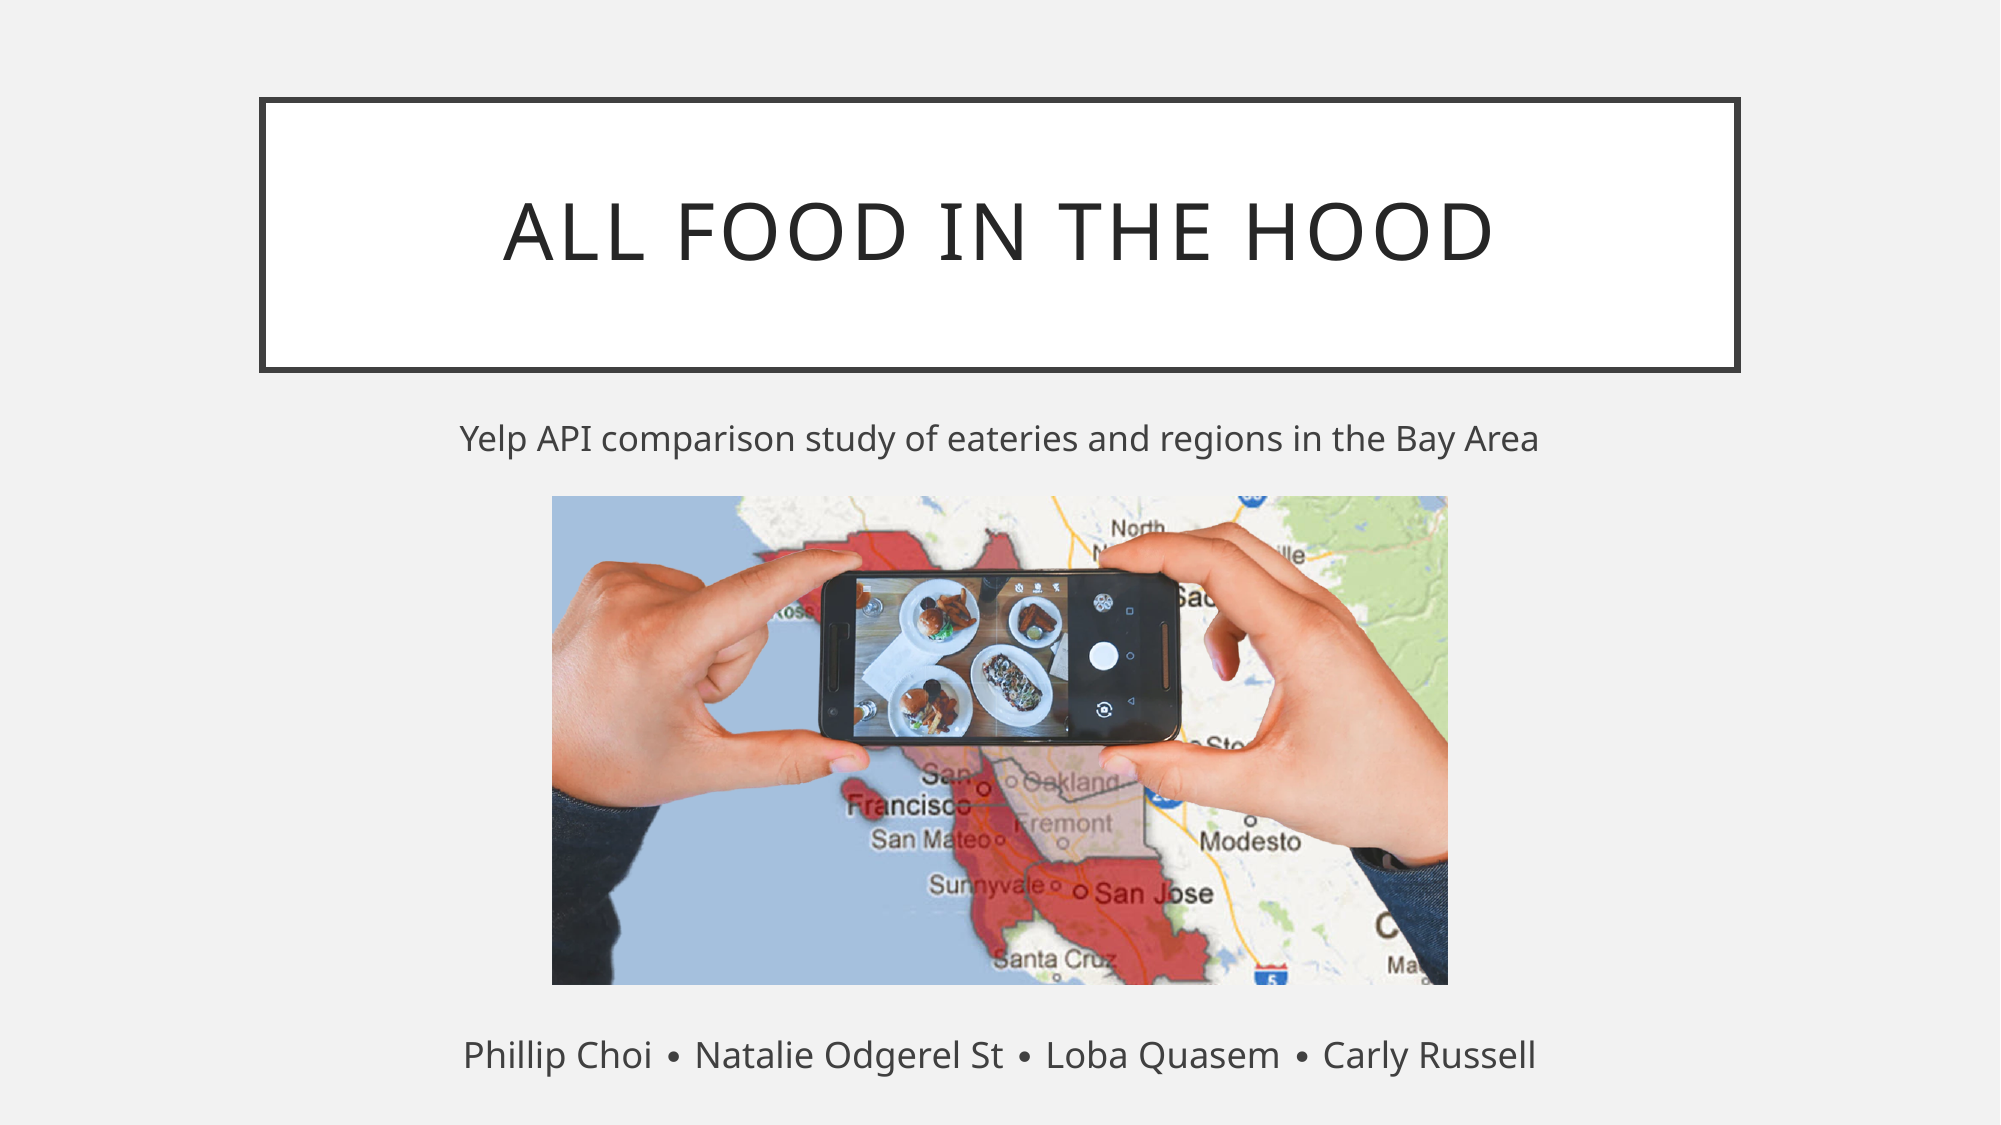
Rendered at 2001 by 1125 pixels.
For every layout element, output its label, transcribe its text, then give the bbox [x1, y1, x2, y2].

picture [552, 496, 1448, 985]
subtitle Yelp API comparison study of eateries and regions in the Bay Area [442, 408, 1558, 477]
title All food in the hood [259, 97, 1741, 373]
text_box Phillip Choi ∙ Natalie Odgerel St ∙ Loba Quasem ∙ Carly Russell [442, 1025, 1558, 1093]
